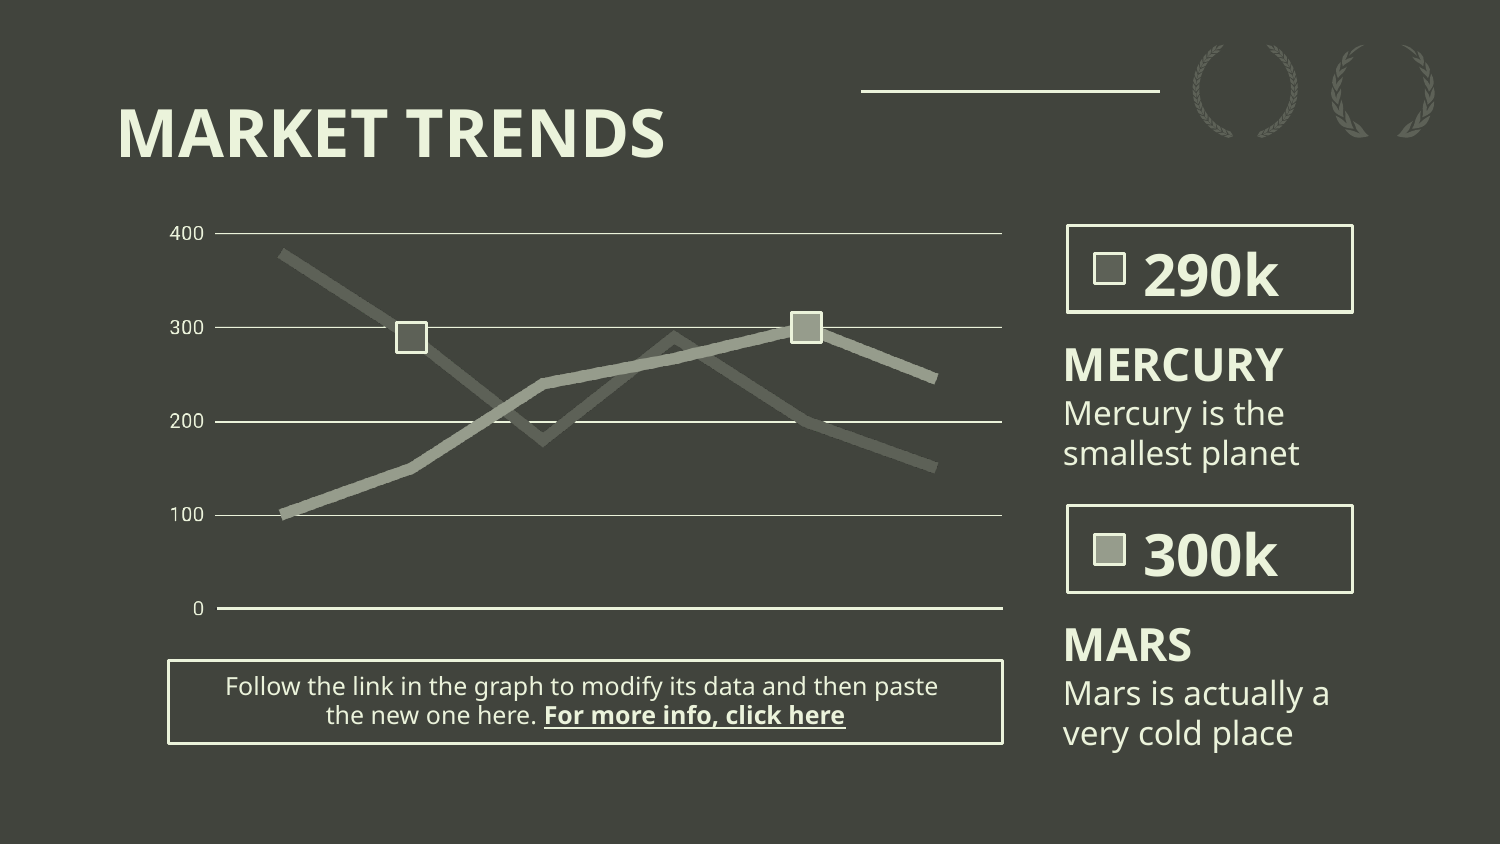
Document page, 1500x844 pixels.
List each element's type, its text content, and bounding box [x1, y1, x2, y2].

subtitle Mercury is the smallest planet [1047, 390, 1353, 474]
title 290k [1128, 238, 1333, 308]
subtitle Mars is actually a very cold place [1047, 670, 1353, 754]
text_box [1067, 505, 1353, 593]
subtitle MARS [1047, 612, 1353, 670]
text_box [1094, 534, 1125, 565]
text_box [1094, 253, 1125, 284]
text_box [1067, 225, 1353, 313]
title 300k [1128, 518, 1333, 588]
picture [147, 198, 1024, 644]
subtitle MERCURY [1047, 332, 1353, 390]
text_box Follow the link in the graph to modify its data and then paste the new one here. For more info, click here [168, 660, 1003, 744]
title MARKET TRENDS [100, 76, 750, 174]
